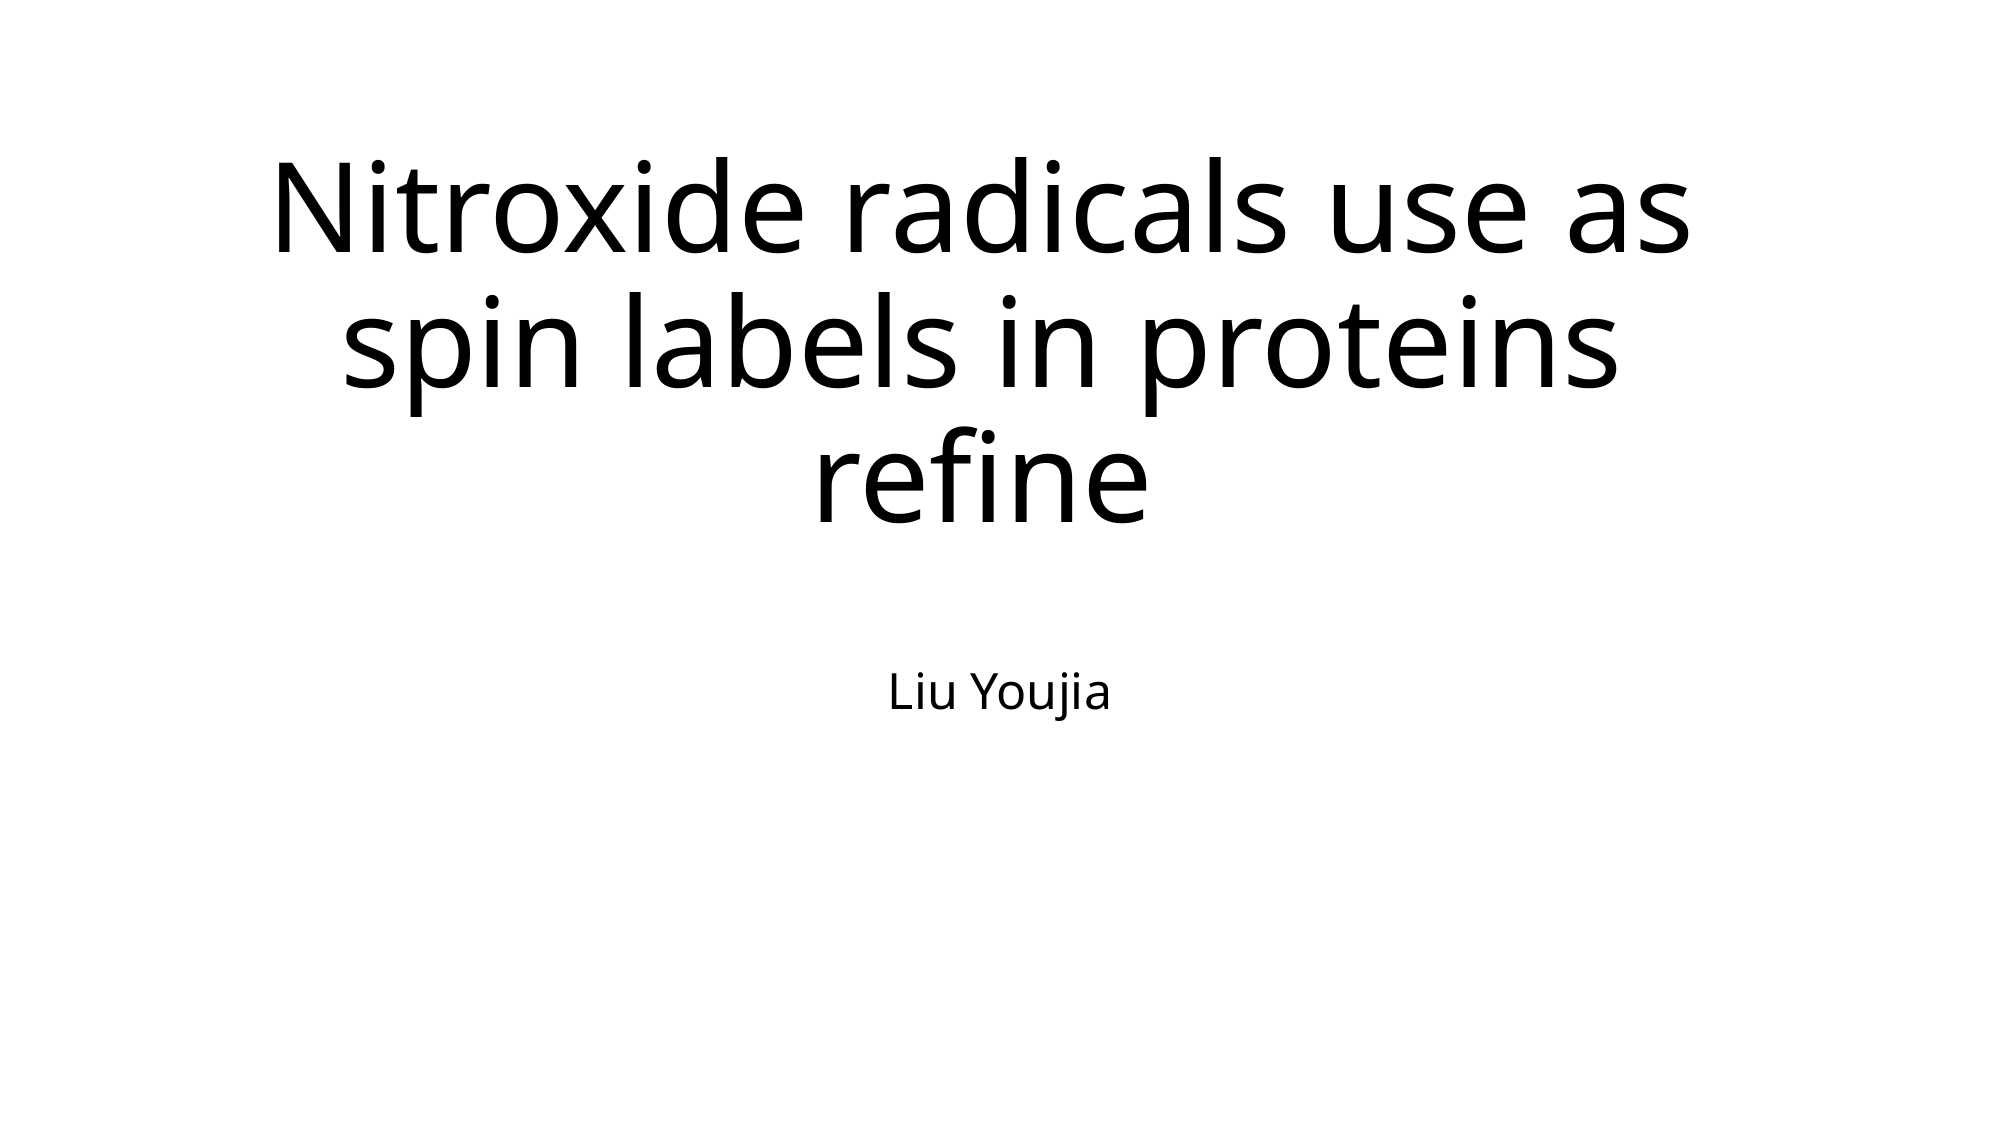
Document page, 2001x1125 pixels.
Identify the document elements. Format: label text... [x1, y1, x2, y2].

subtitle Liu Youjia [751, 659, 1249, 738]
title Nitroxide radicals use as spin labels in proteins refine [164, 165, 1799, 557]
